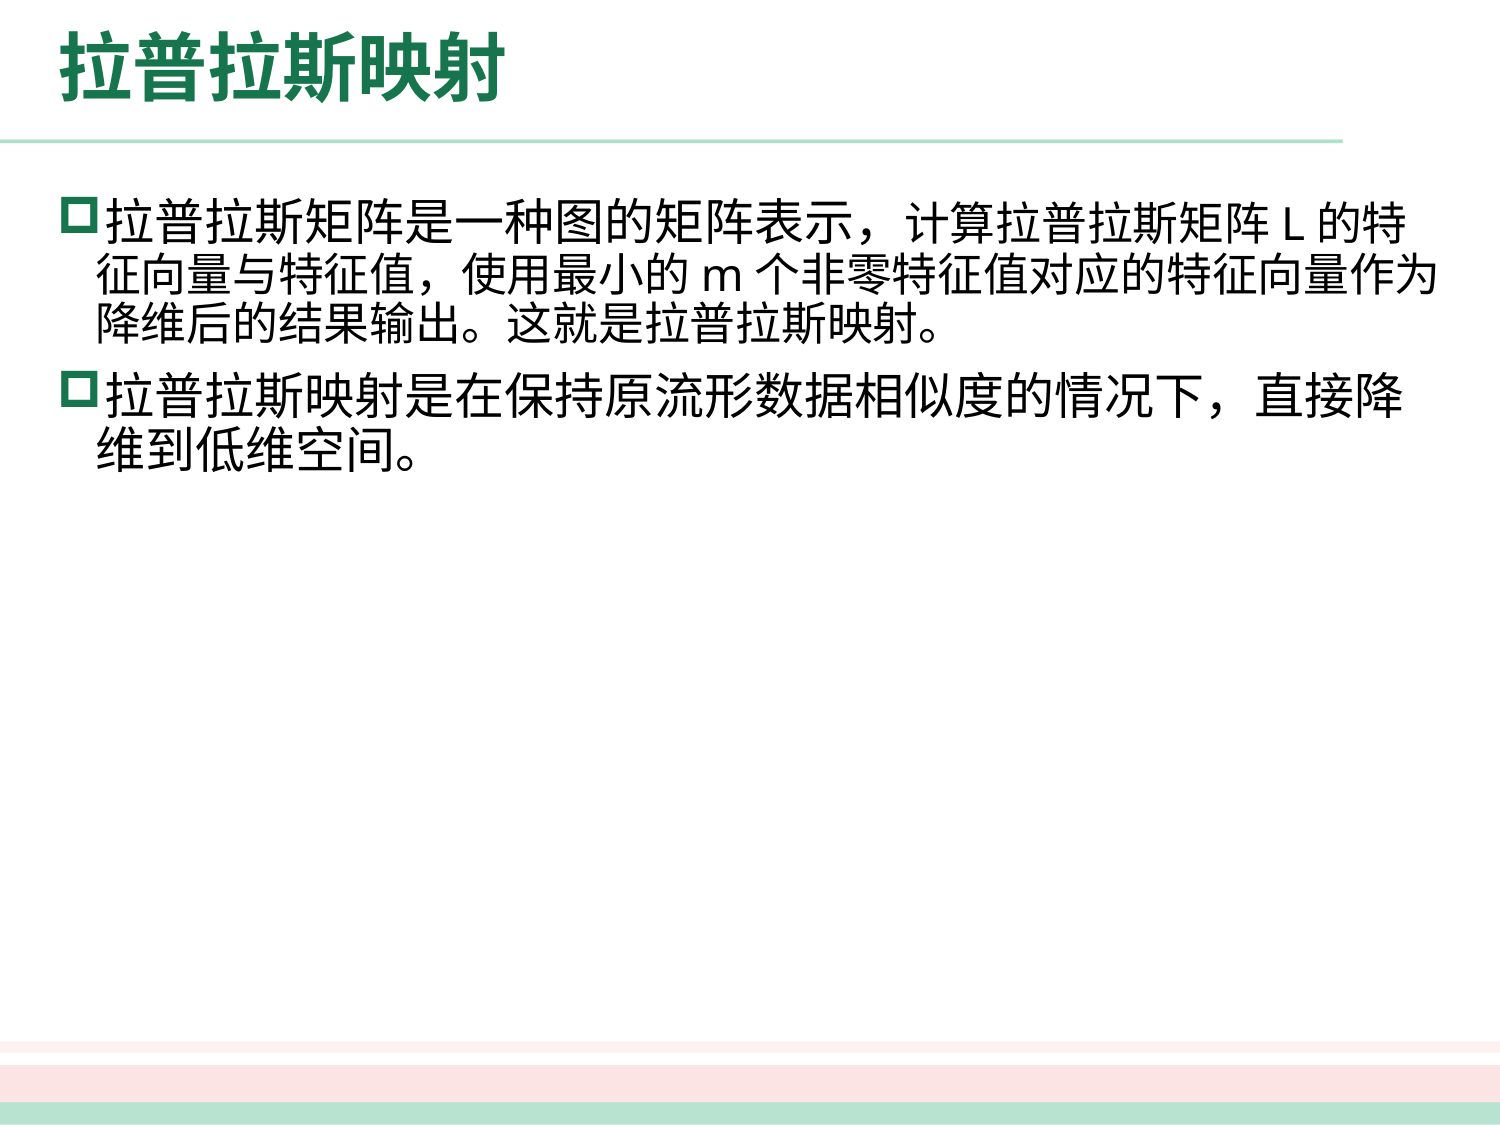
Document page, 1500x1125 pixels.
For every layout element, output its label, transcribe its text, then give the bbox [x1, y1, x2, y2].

picture [0, 0, 1500, 1125]
title 拉普拉斯映射 [42, 7, 1337, 135]
list 拉普拉斯矩阵是一种图的矩阵表示，计算拉普拉斯矩阵L的特征向量与特征值，使用最小的m个非零特征值对应的特征向量作为降维后的结果输出。这就是拉普拉斯映射。 拉普拉斯映射是在保持原流形数据相似度的情况下，直接降维到低维空间。 [42, 190, 1457, 999]
